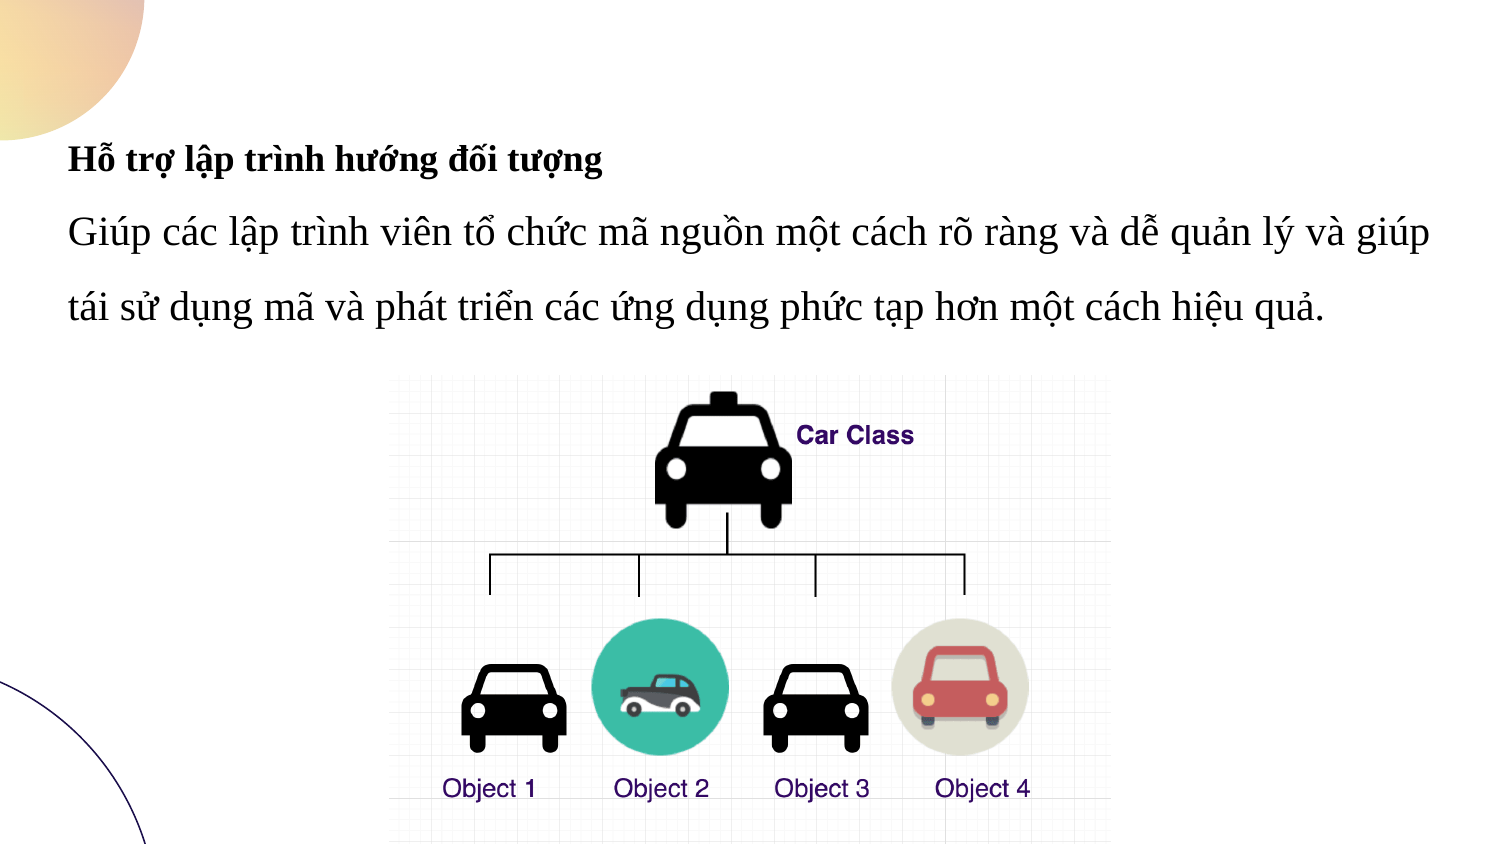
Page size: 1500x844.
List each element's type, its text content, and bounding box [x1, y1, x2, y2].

text_box Hỗ trợ lập trình hướng đối tượng Giúp các lập trình viên tổ chức mã nguồn một cách rõ ràng và dễ quản lý và giúp tái sử dụng mã và phát triển các ứng dụng phức tạp hơn một cách hiệu quả. [53, 104, 1447, 337]
picture [0, 0, 145, 141]
picture [389, 375, 1111, 844]
